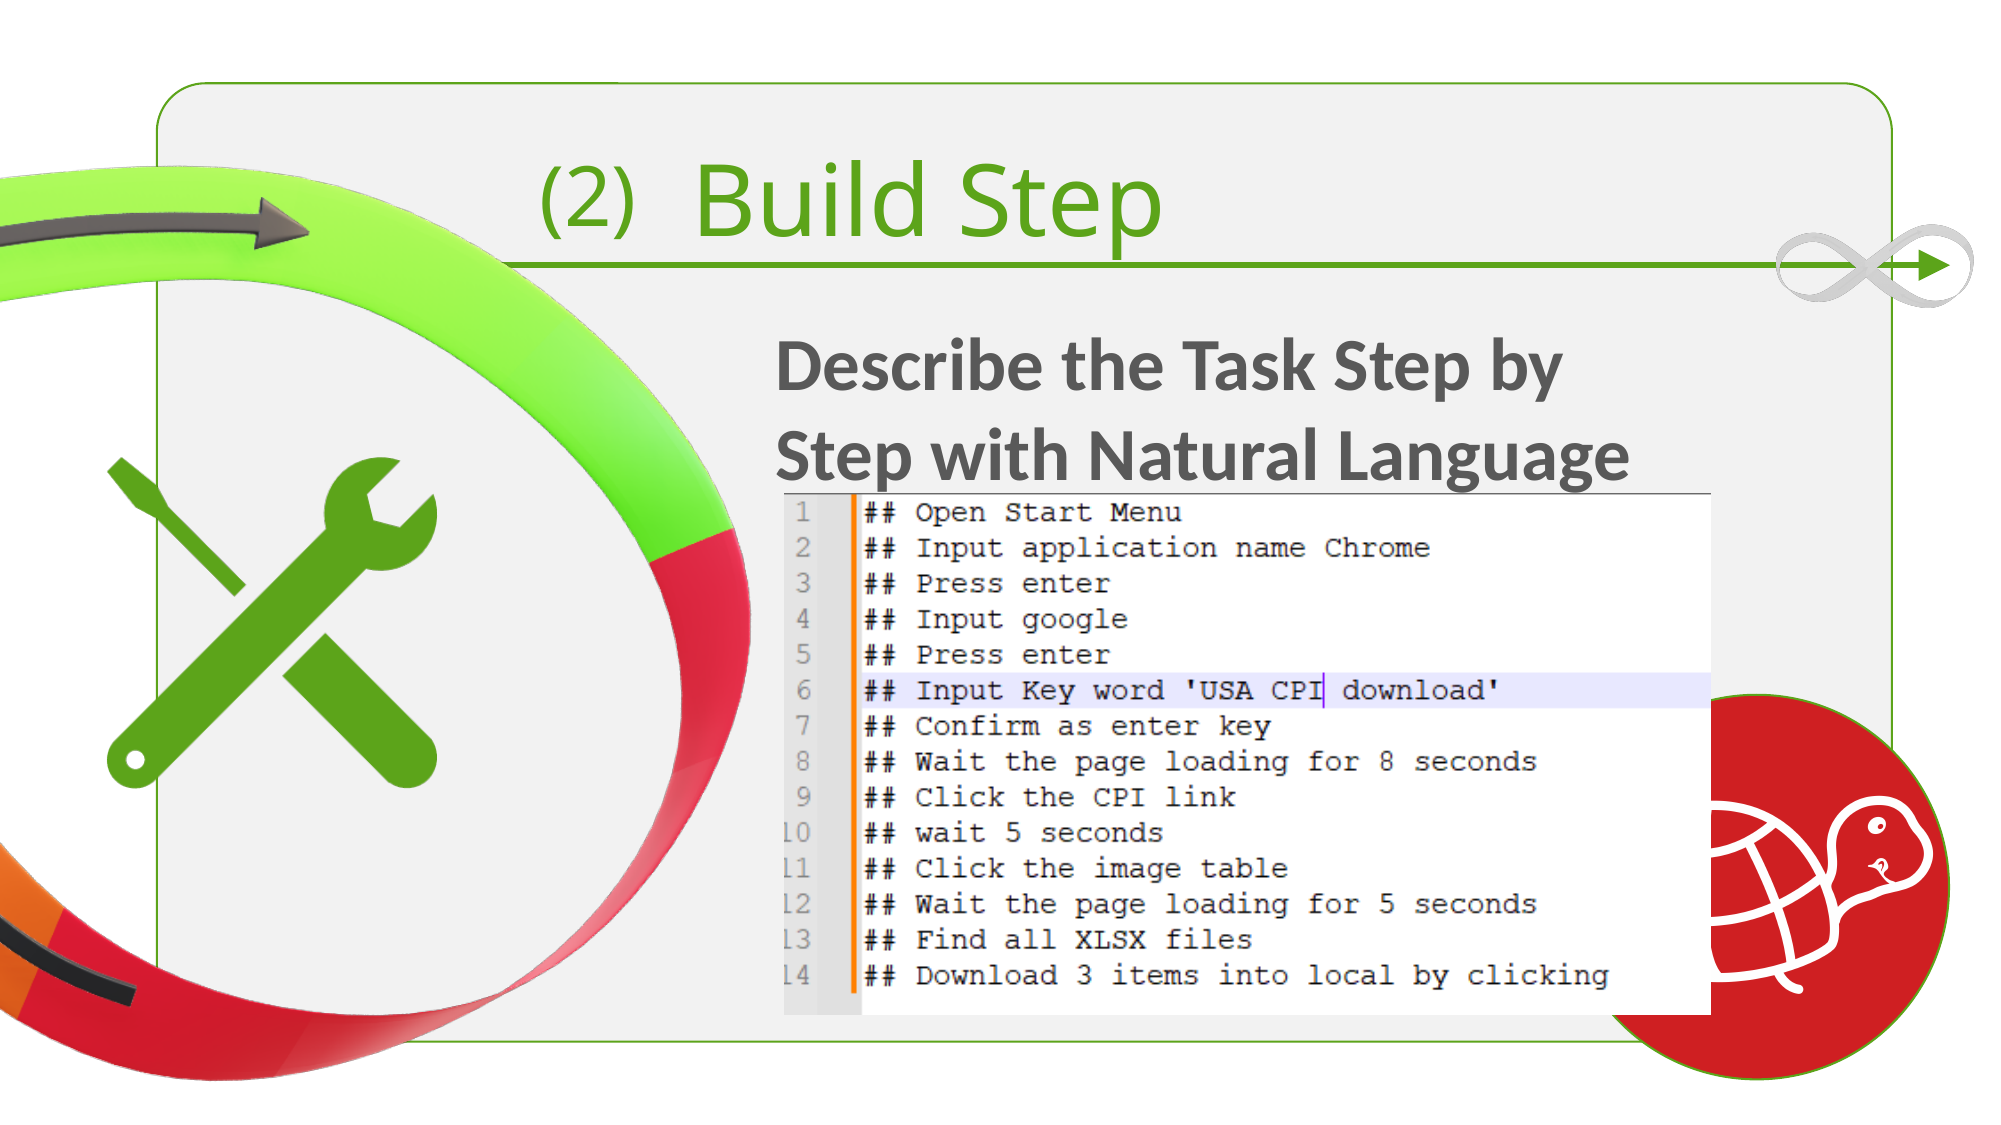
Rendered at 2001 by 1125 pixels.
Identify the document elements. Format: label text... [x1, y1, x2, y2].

picture [1775, 222, 1974, 309]
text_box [1546, 670, 1968, 1104]
text_box [612, 268, 1893, 670]
text_box [588, 780, 1546, 1043]
text_box [364, 82, 1893, 262]
text_box Build Step [676, 128, 1657, 264]
picture [0, 0, 1711, 1125]
text_box (2) [499, 135, 677, 250]
text_box Describe the Task Step by Step with Natural Language [760, 308, 1735, 503]
